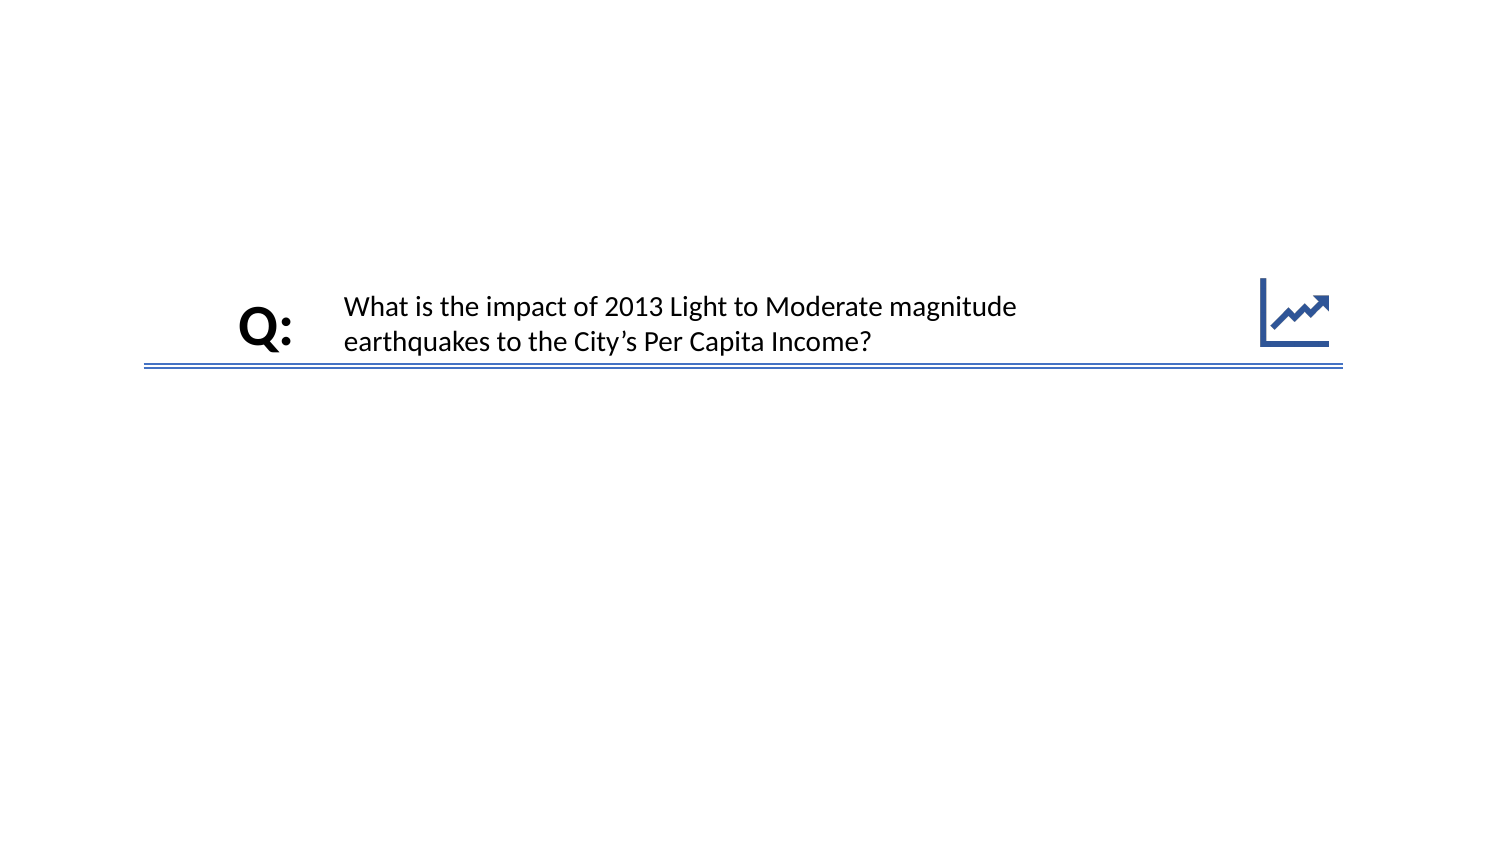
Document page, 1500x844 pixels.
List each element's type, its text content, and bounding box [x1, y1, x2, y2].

text_box Q: [223, 279, 311, 345]
picture [1246, 263, 1343, 361]
text_box What is the impact of 2013 Light to Moderate magnitude earthquakes to the City’s Per Capita Income? [329, 279, 1171, 345]
